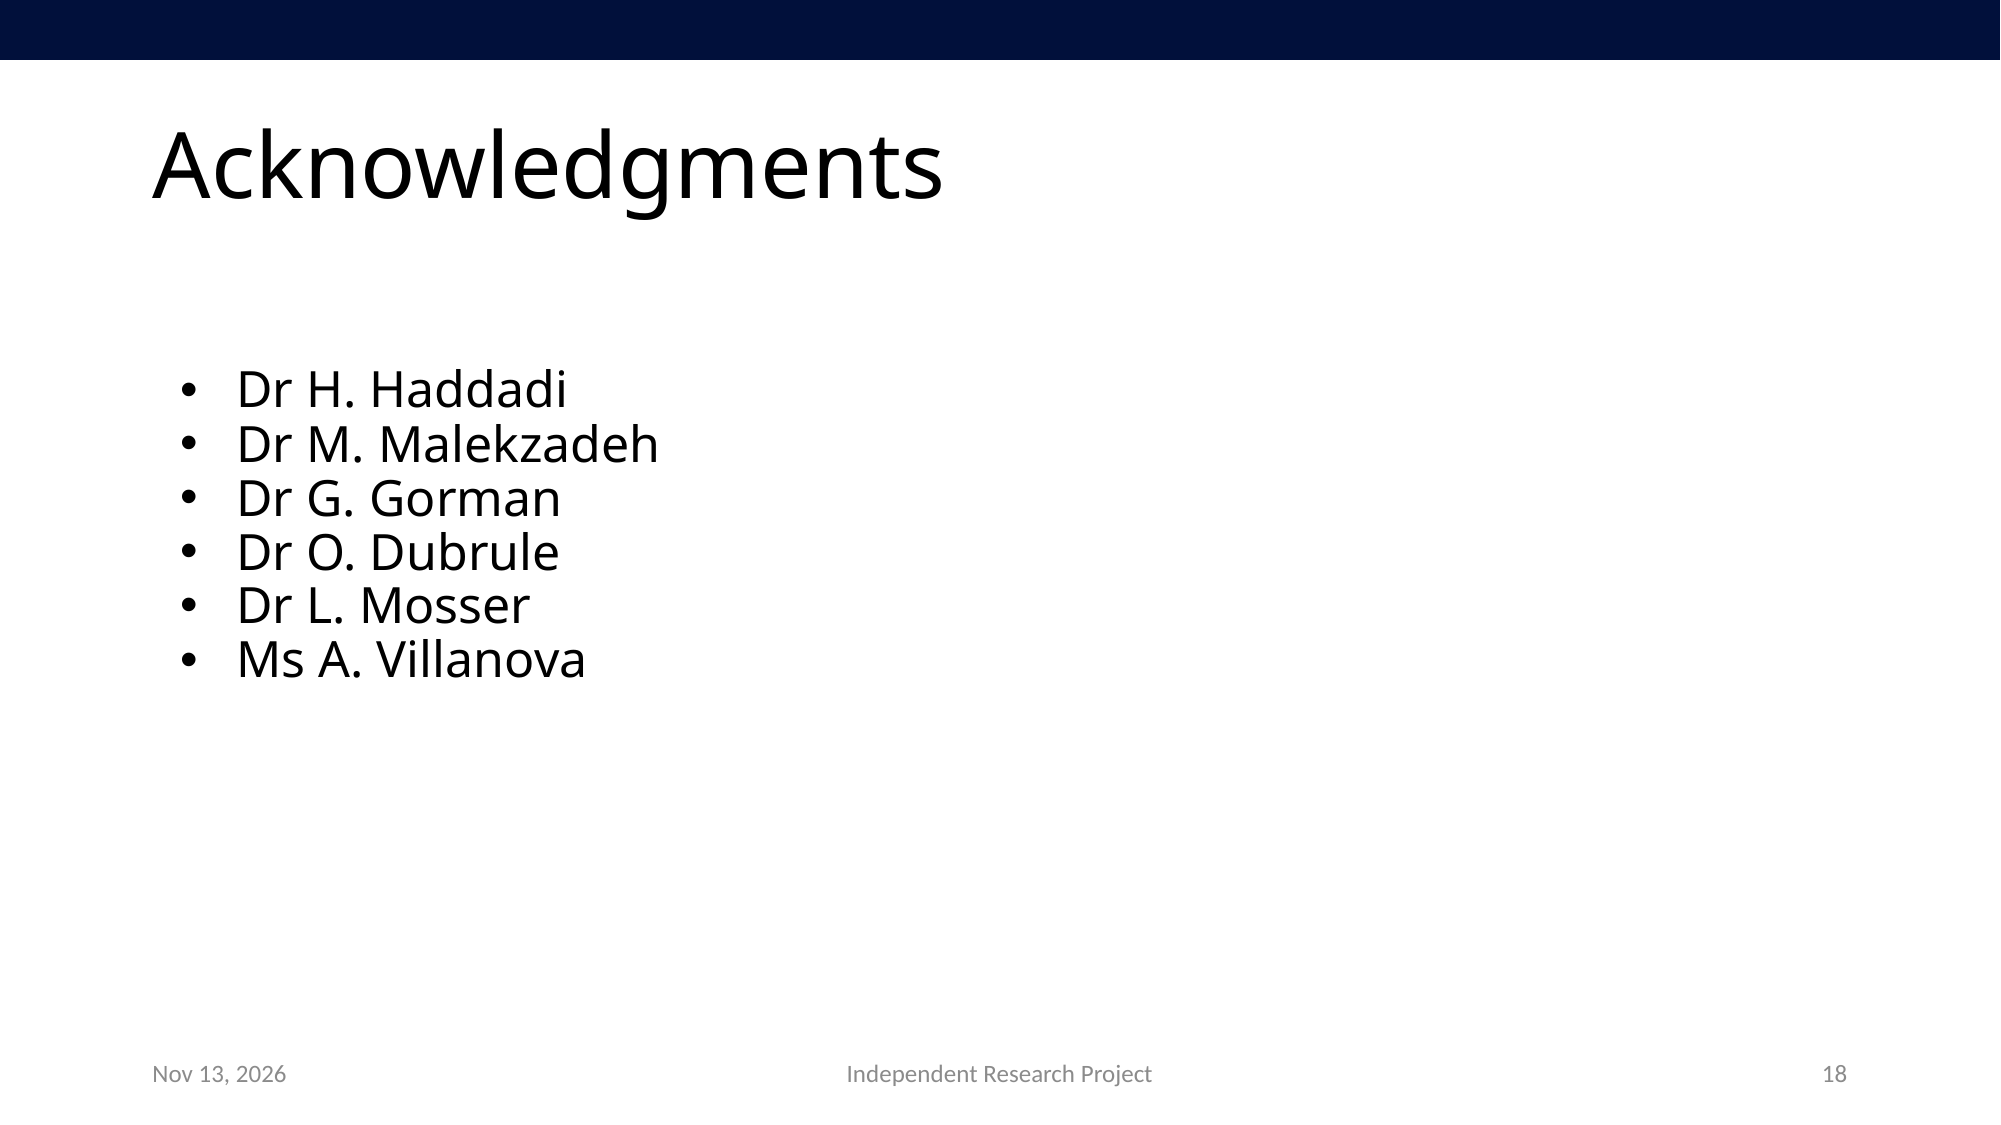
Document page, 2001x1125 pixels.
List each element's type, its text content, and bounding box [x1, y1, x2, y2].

slide_number 12-Sep-19 [137, 1042, 588, 1103]
slide_number 18 [1412, 1042, 1863, 1103]
title Acknowledgments [137, 61, 1863, 278]
text_box [0, 0, 2000, 61]
footer Independent Research Project [662, 1042, 1338, 1103]
text_box Dr H. Haddadi Dr M. Malekzadeh Dr G. Gorman Dr O. Dubrule Dr L. Mosser Ms A. Villanova [165, 357, 1338, 963]
